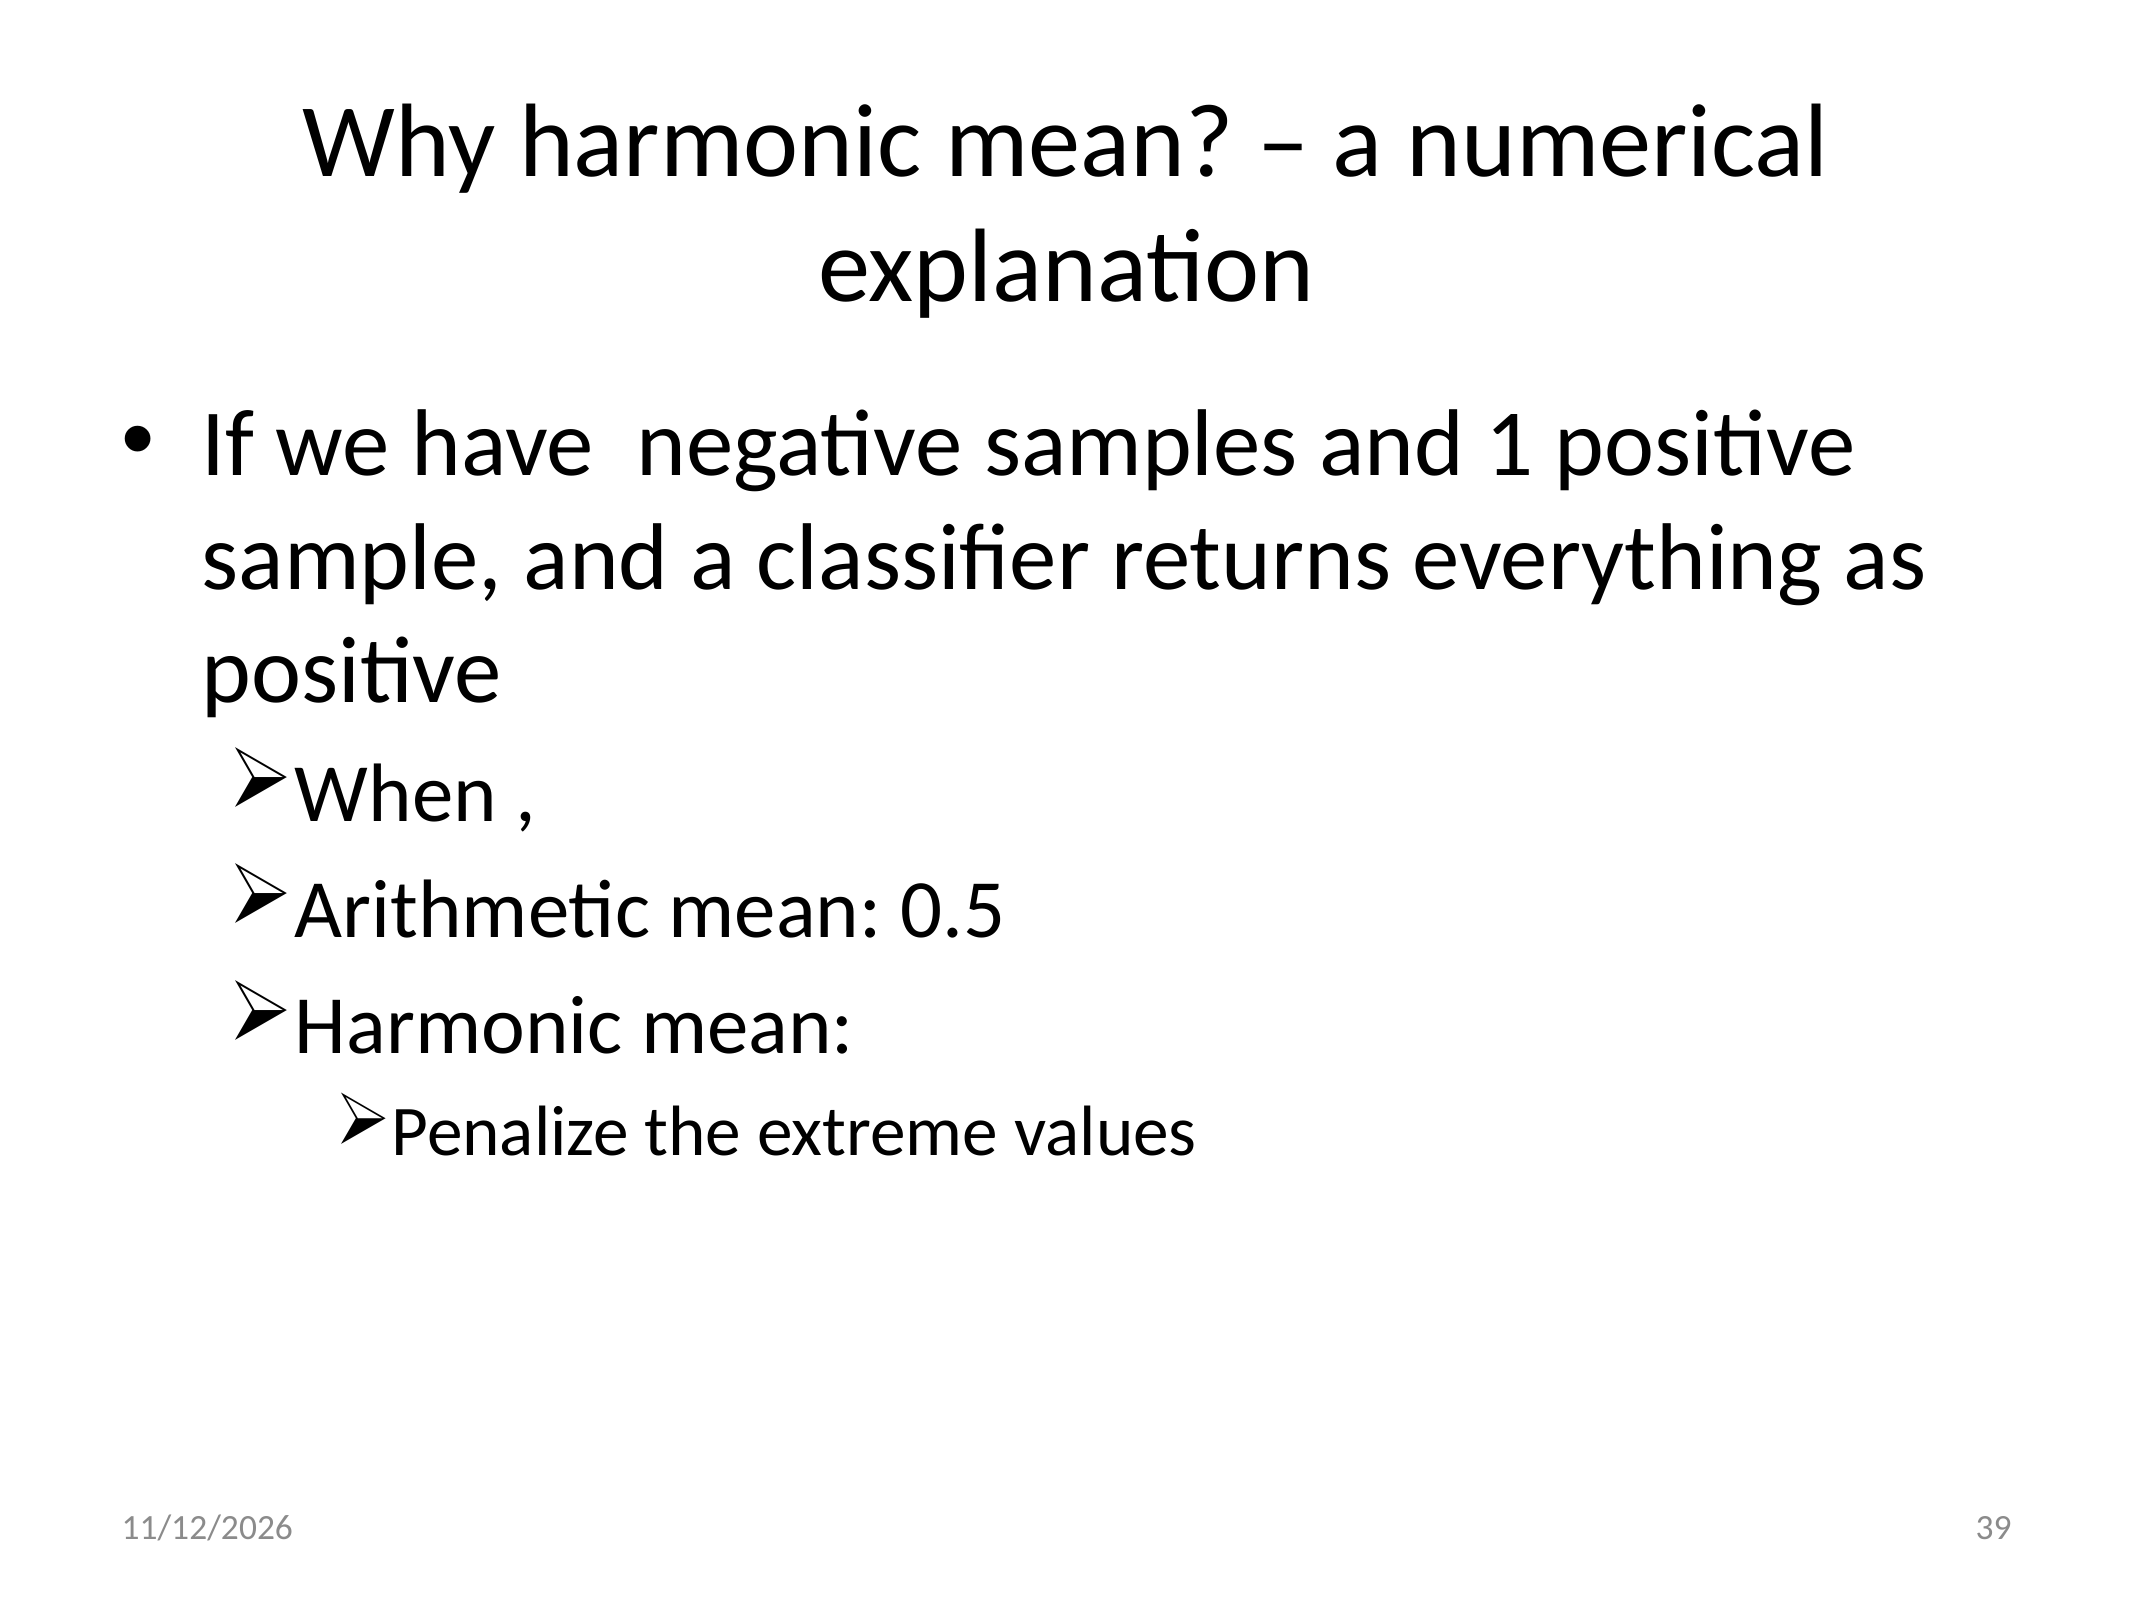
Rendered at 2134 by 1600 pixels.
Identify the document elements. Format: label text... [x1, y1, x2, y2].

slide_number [106, 1482, 605, 1569]
slide_number 39 [1528, 1482, 2027, 1569]
title Why harmonic mean? – a numerical explanation [106, 64, 2027, 331]
